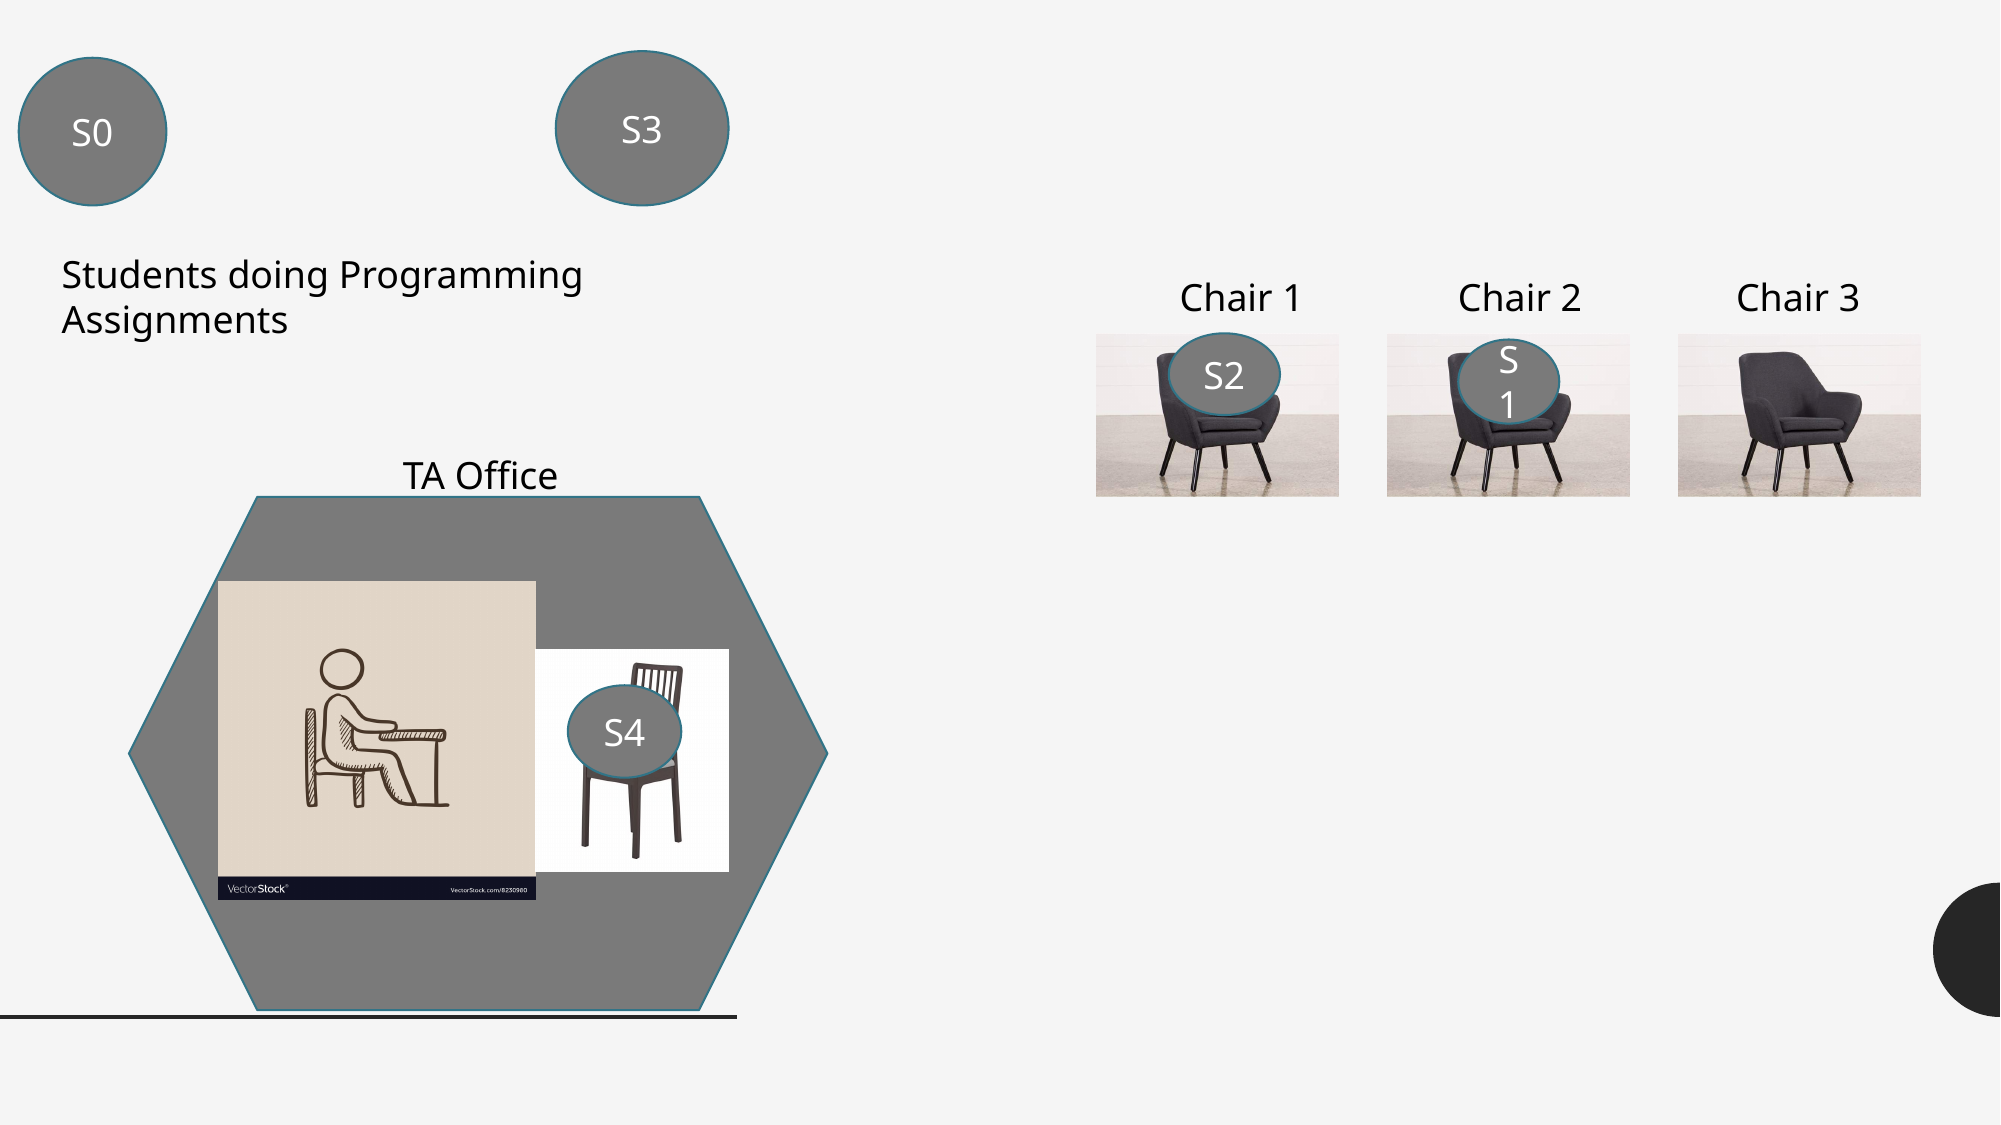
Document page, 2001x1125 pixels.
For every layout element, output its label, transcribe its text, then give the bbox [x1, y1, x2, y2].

text_box Chair 3 [1721, 266, 1879, 327]
picture [1096, 333, 1339, 497]
picture [1387, 333, 1630, 497]
picture [1678, 333, 1921, 497]
text_box S0 [17, 56, 168, 207]
text_box Chair 1 [1164, 266, 1322, 327]
picture [218, 581, 729, 900]
text_box Students doing Programming Assignments [46, 243, 746, 349]
text_box TA Office [388, 444, 605, 505]
text_box S3 [554, 50, 730, 207]
text_box Chair 2 [1443, 266, 1601, 327]
text_box [127, 495, 829, 1012]
